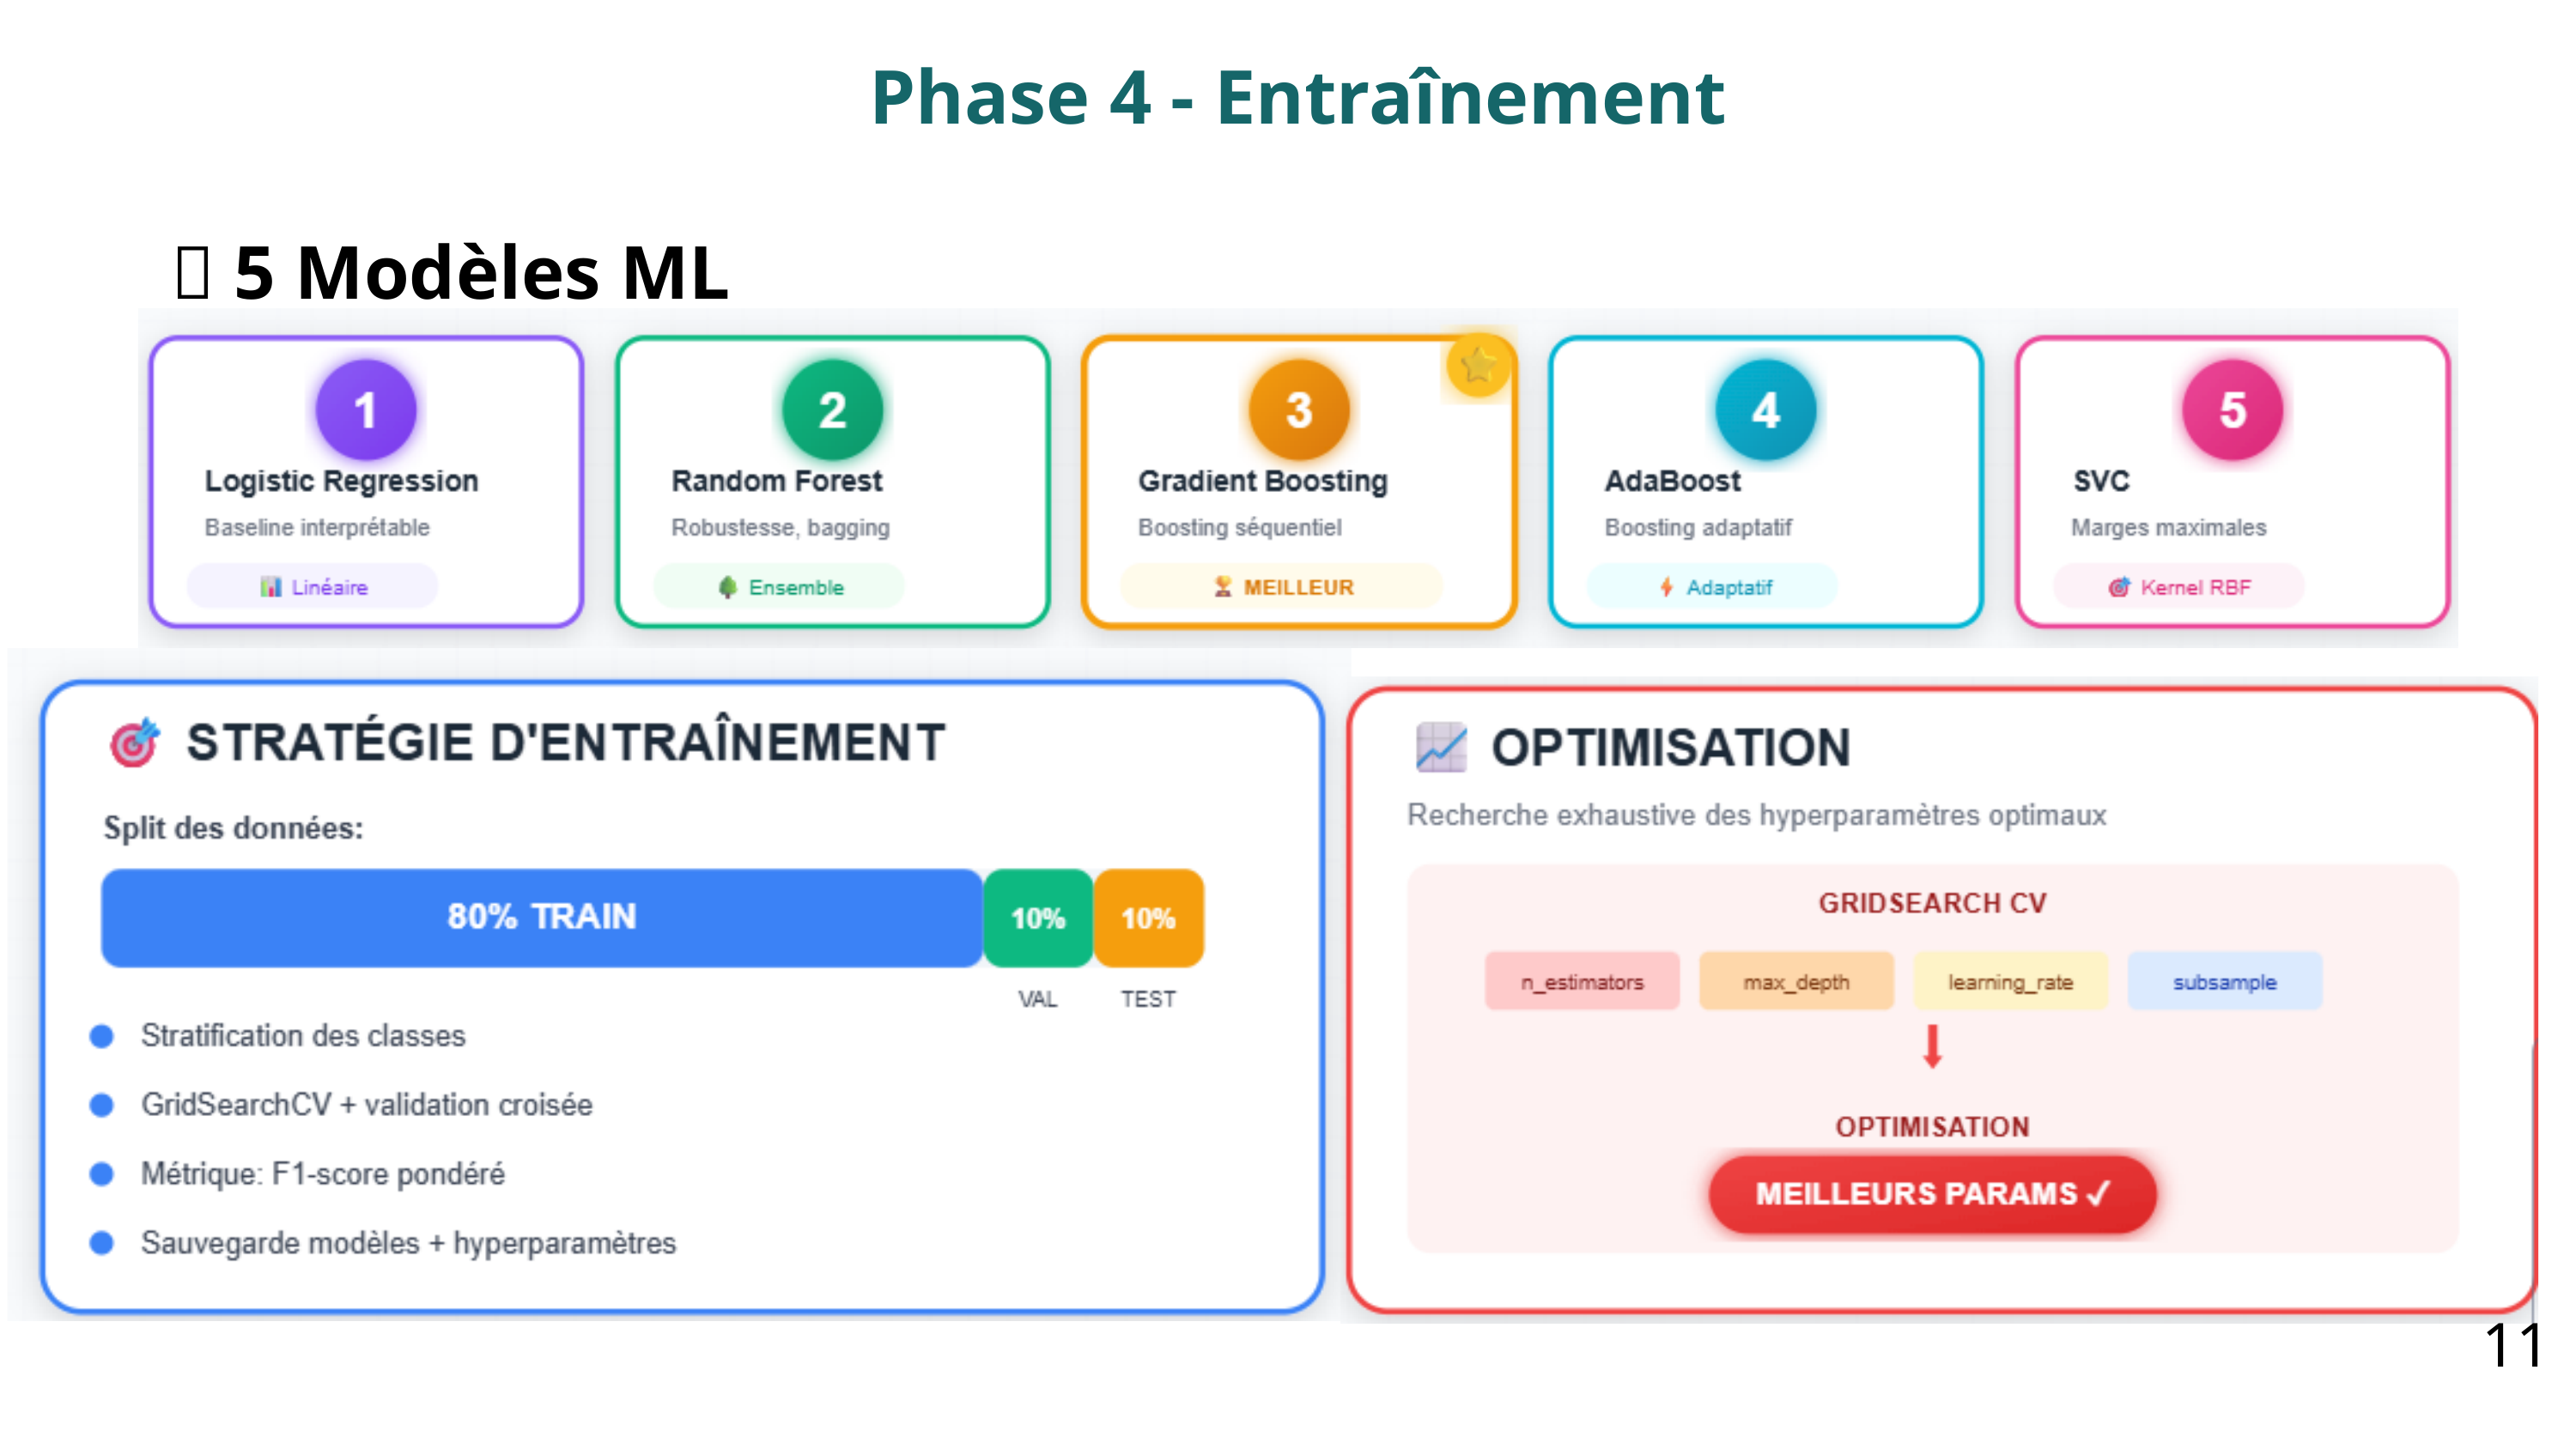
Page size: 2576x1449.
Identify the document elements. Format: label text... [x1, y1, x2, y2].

text_box Phase 4 - Entraînement [647, 34, 1949, 139]
text_box 11 [2482, 1294, 2552, 1449]
text_box 🤖 5 Modèles ML [144, 183, 758, 314]
text_box [137, 308, 2458, 648]
text_box [1340, 676, 2539, 1325]
text_box [7, 648, 1352, 1321]
